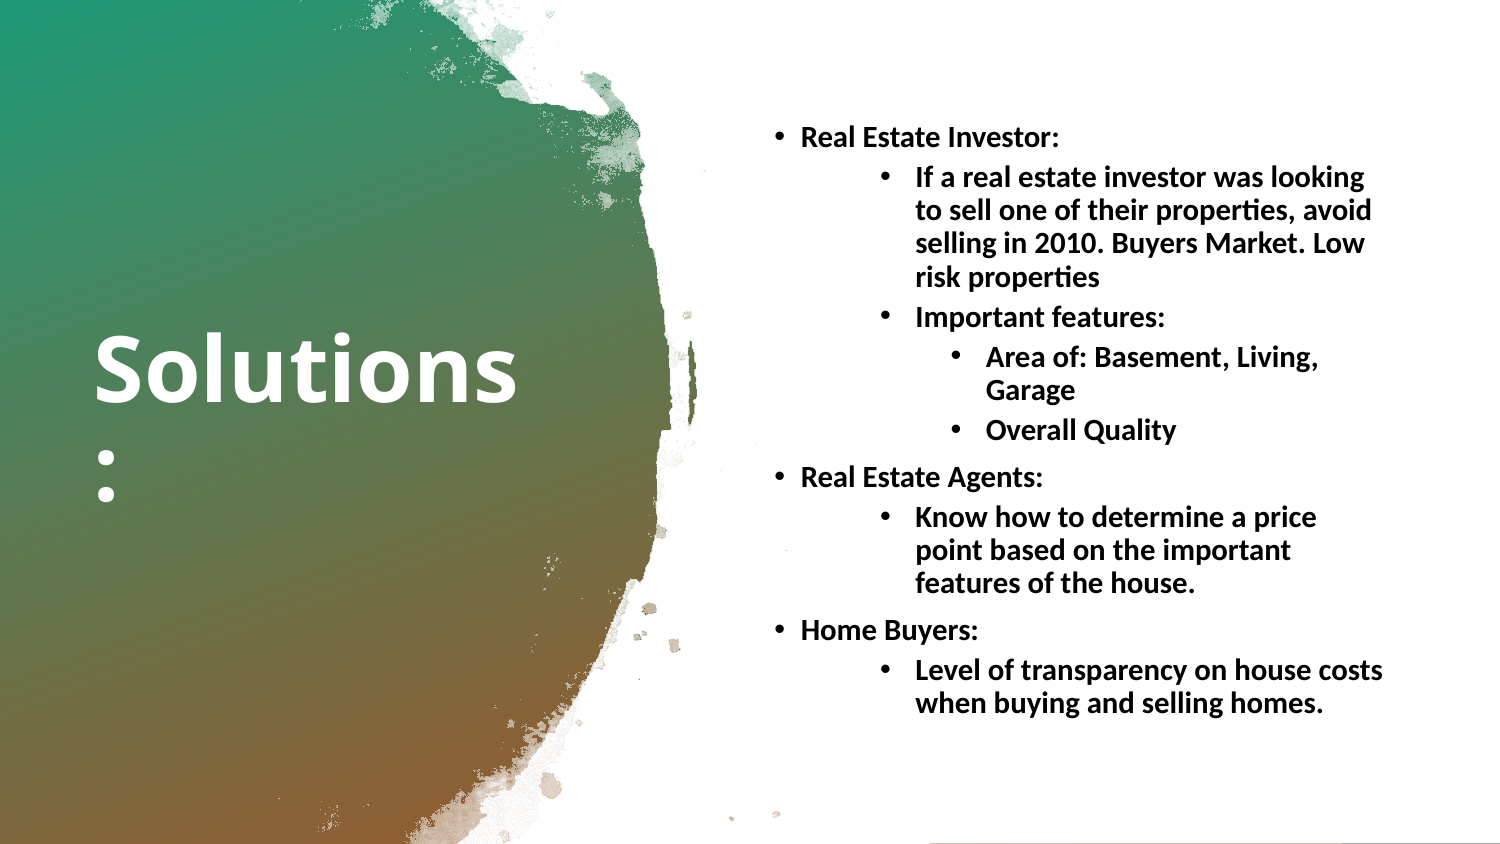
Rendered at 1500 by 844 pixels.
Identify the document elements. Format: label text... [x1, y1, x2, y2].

text_box [930, 0, 1500, 844]
picture [0, 0, 930, 844]
list Real Estate Investor: If a real estate investor was looking to sell one of their properties, avoid selling in 2010. Buyers Market. Low risk properties Important features: Area of: Basement, Living, Garage Overall Quality Real Estate Agents: Know how to determine a price point based on the important features of the house. Home Buyers: Level of transparency on house costs when buying and selling homes. [930, 98, 1402, 743]
